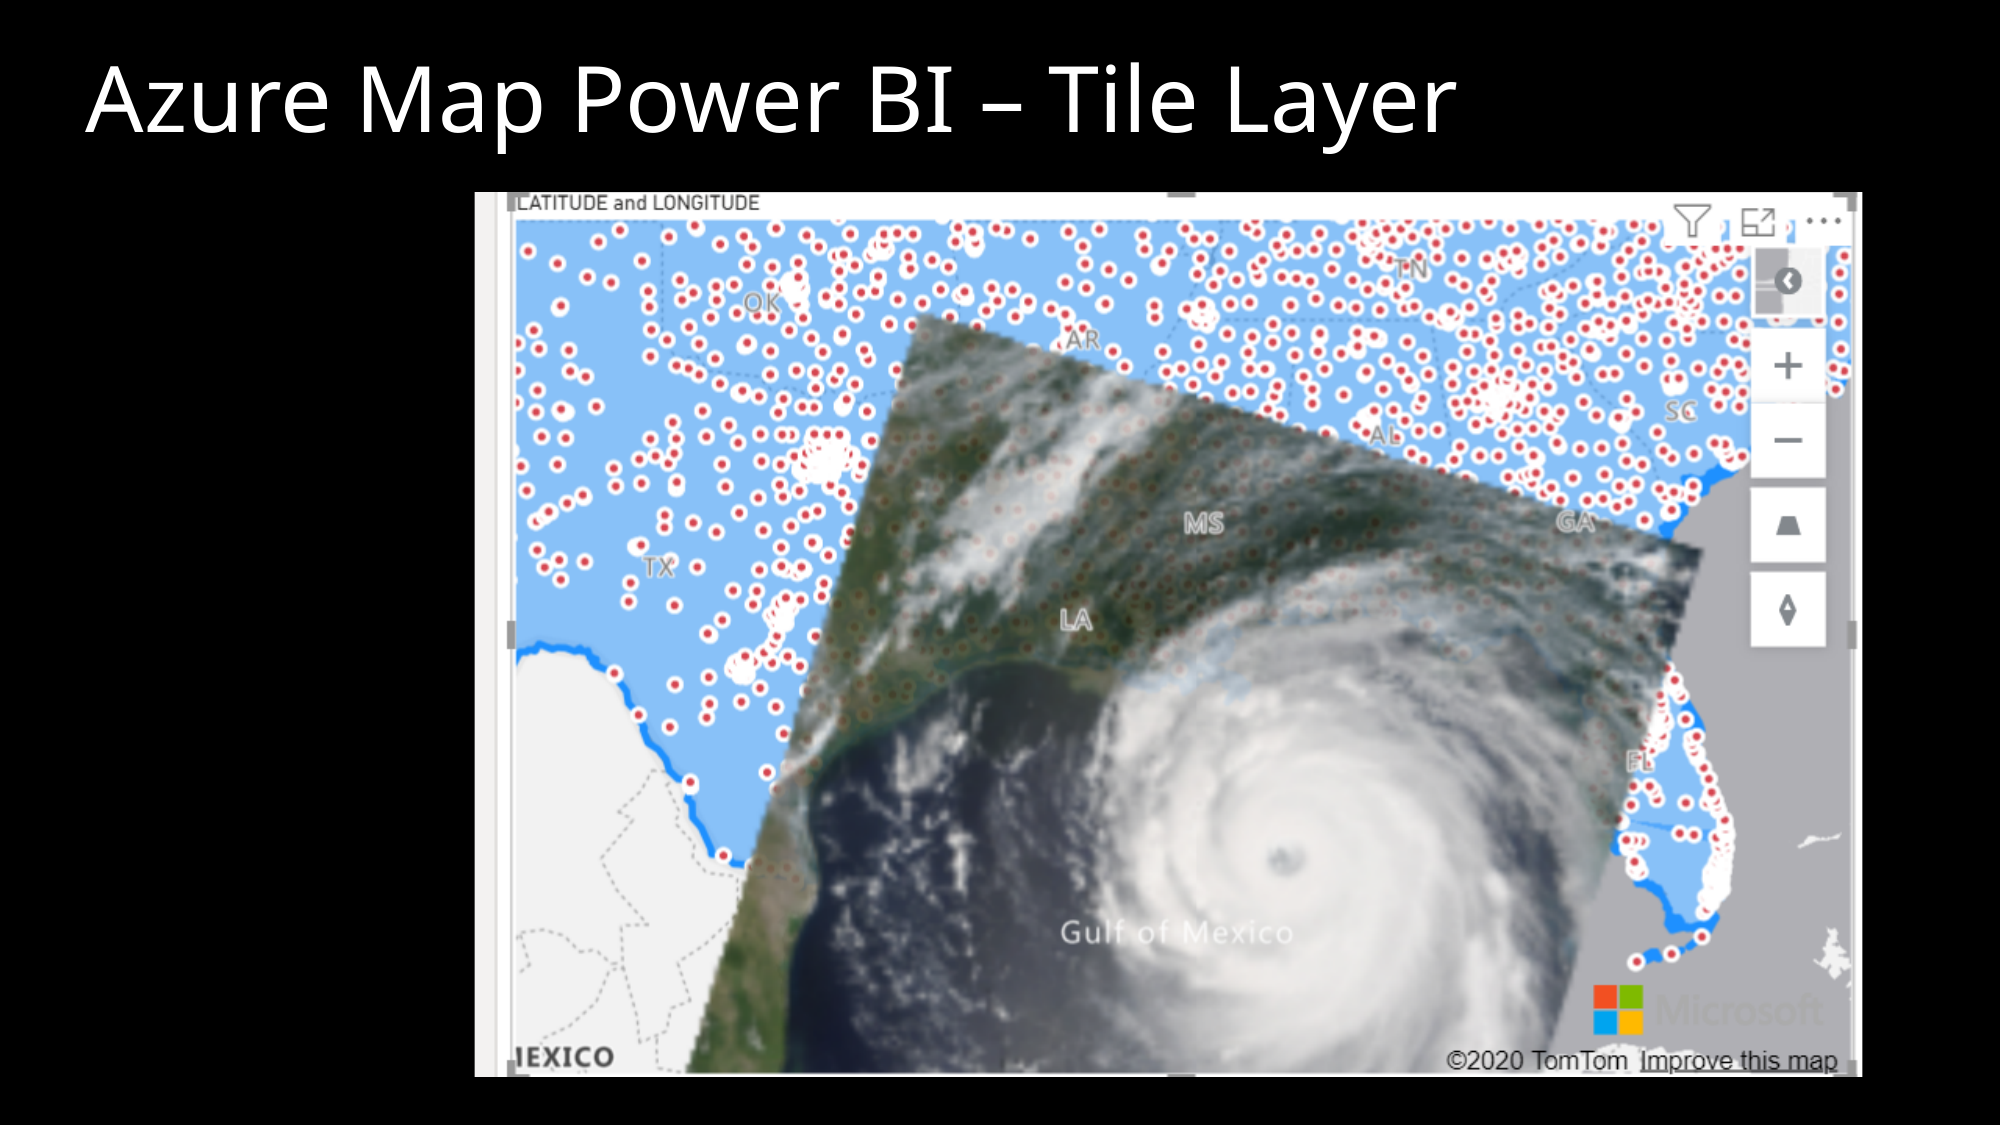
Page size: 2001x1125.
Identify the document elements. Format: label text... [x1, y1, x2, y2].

picture [474, 192, 1863, 1077]
title Azure Map Power BI – Tile Layer [70, 31, 1796, 175]
